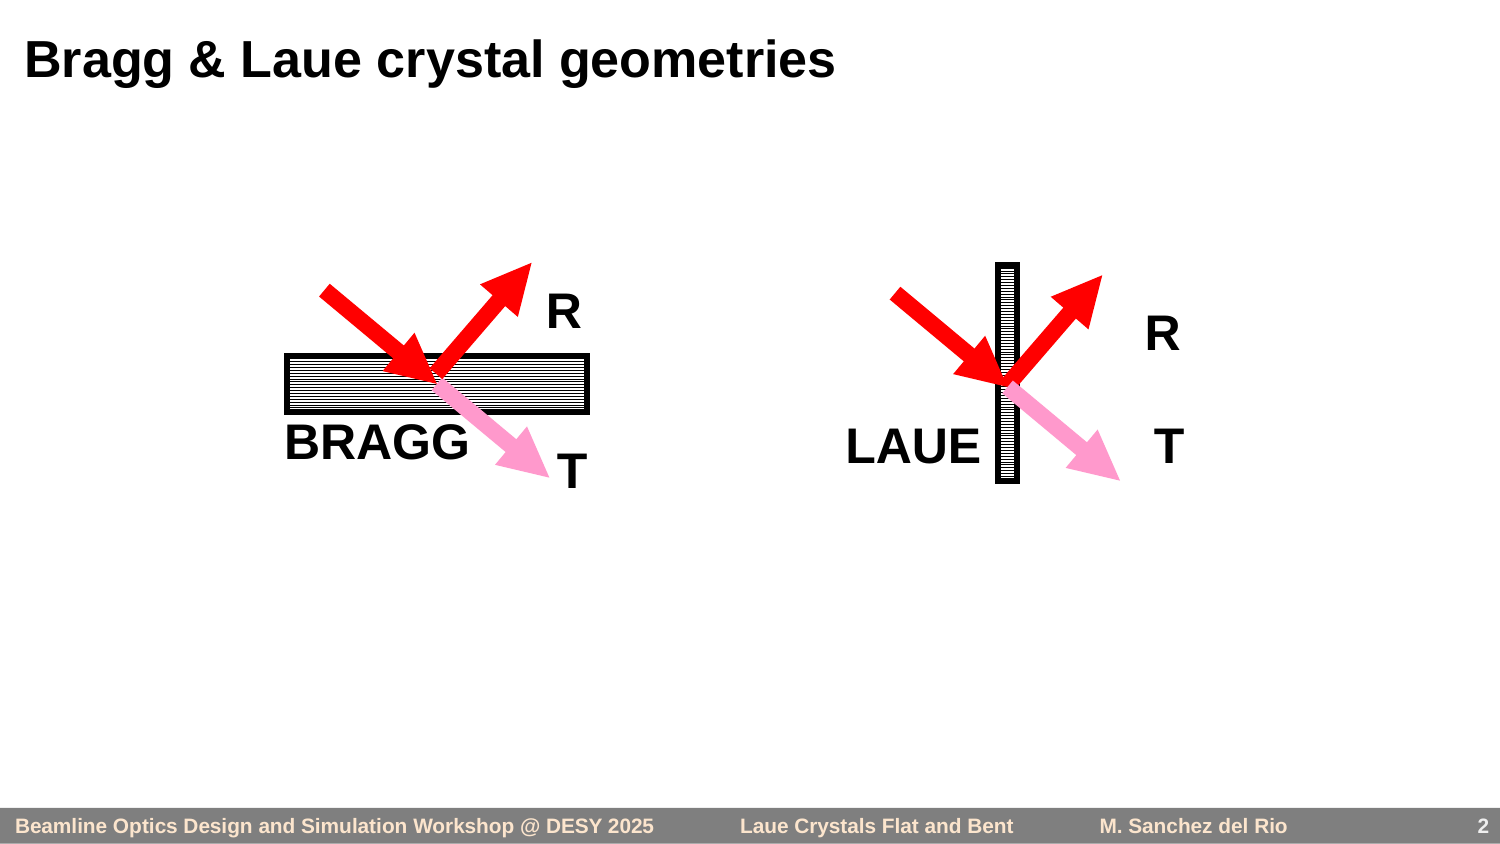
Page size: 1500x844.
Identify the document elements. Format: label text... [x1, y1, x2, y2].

text_box T [542, 430, 603, 506]
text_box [829, 264, 1201, 482]
slide_number 2 [1390, 805, 1500, 844]
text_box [267, 261, 598, 479]
title Bragg & Laue crystal geometries [9, 10, 1493, 106]
